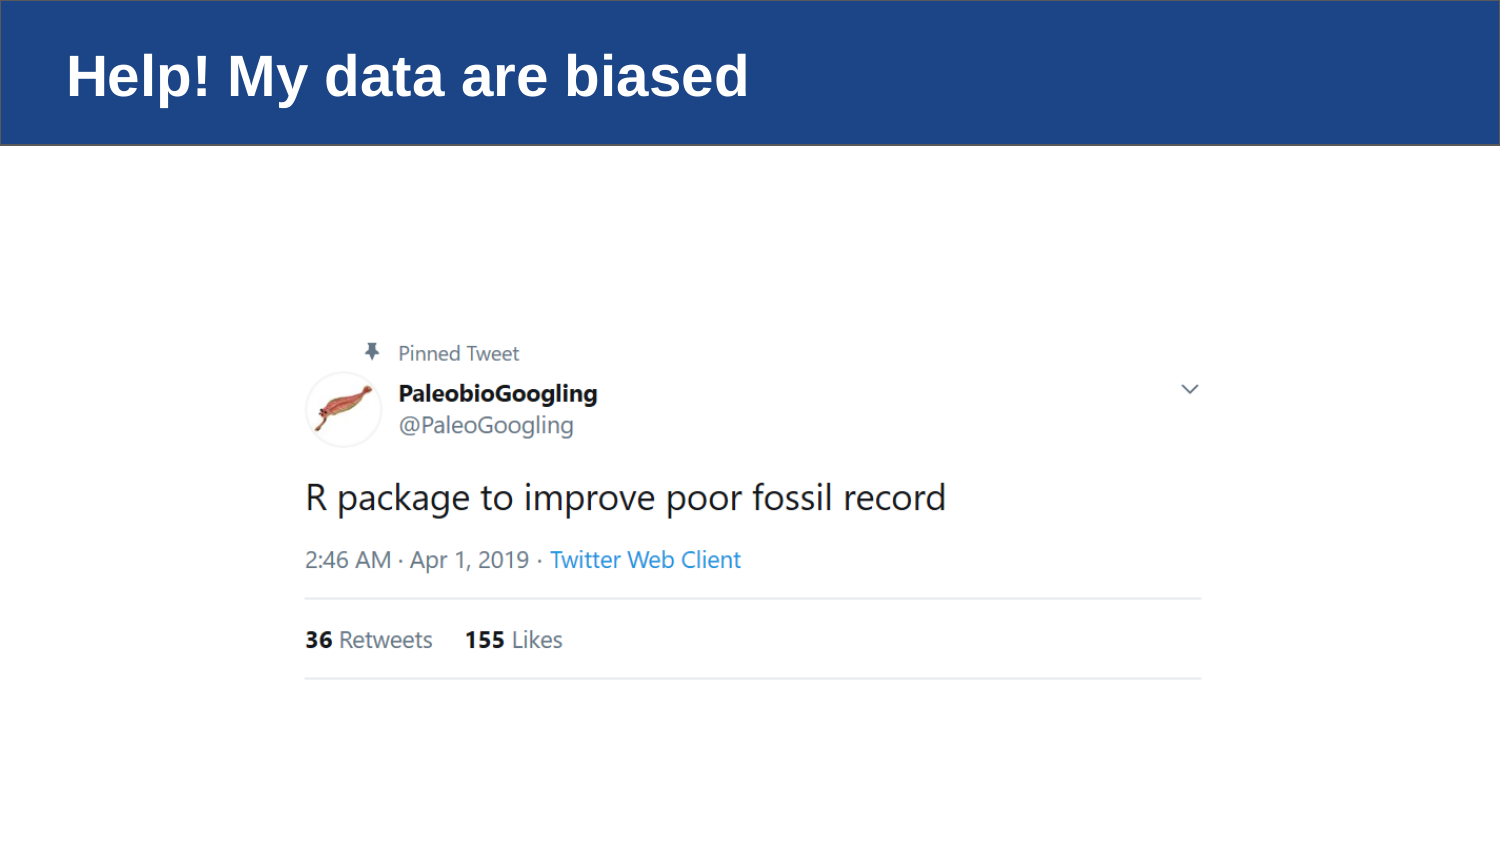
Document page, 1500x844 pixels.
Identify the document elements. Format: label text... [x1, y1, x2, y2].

picture [283, 326, 1217, 693]
text_box [0, 0, 1500, 145]
title Help! My data are biased [51, 23, 1449, 117]
